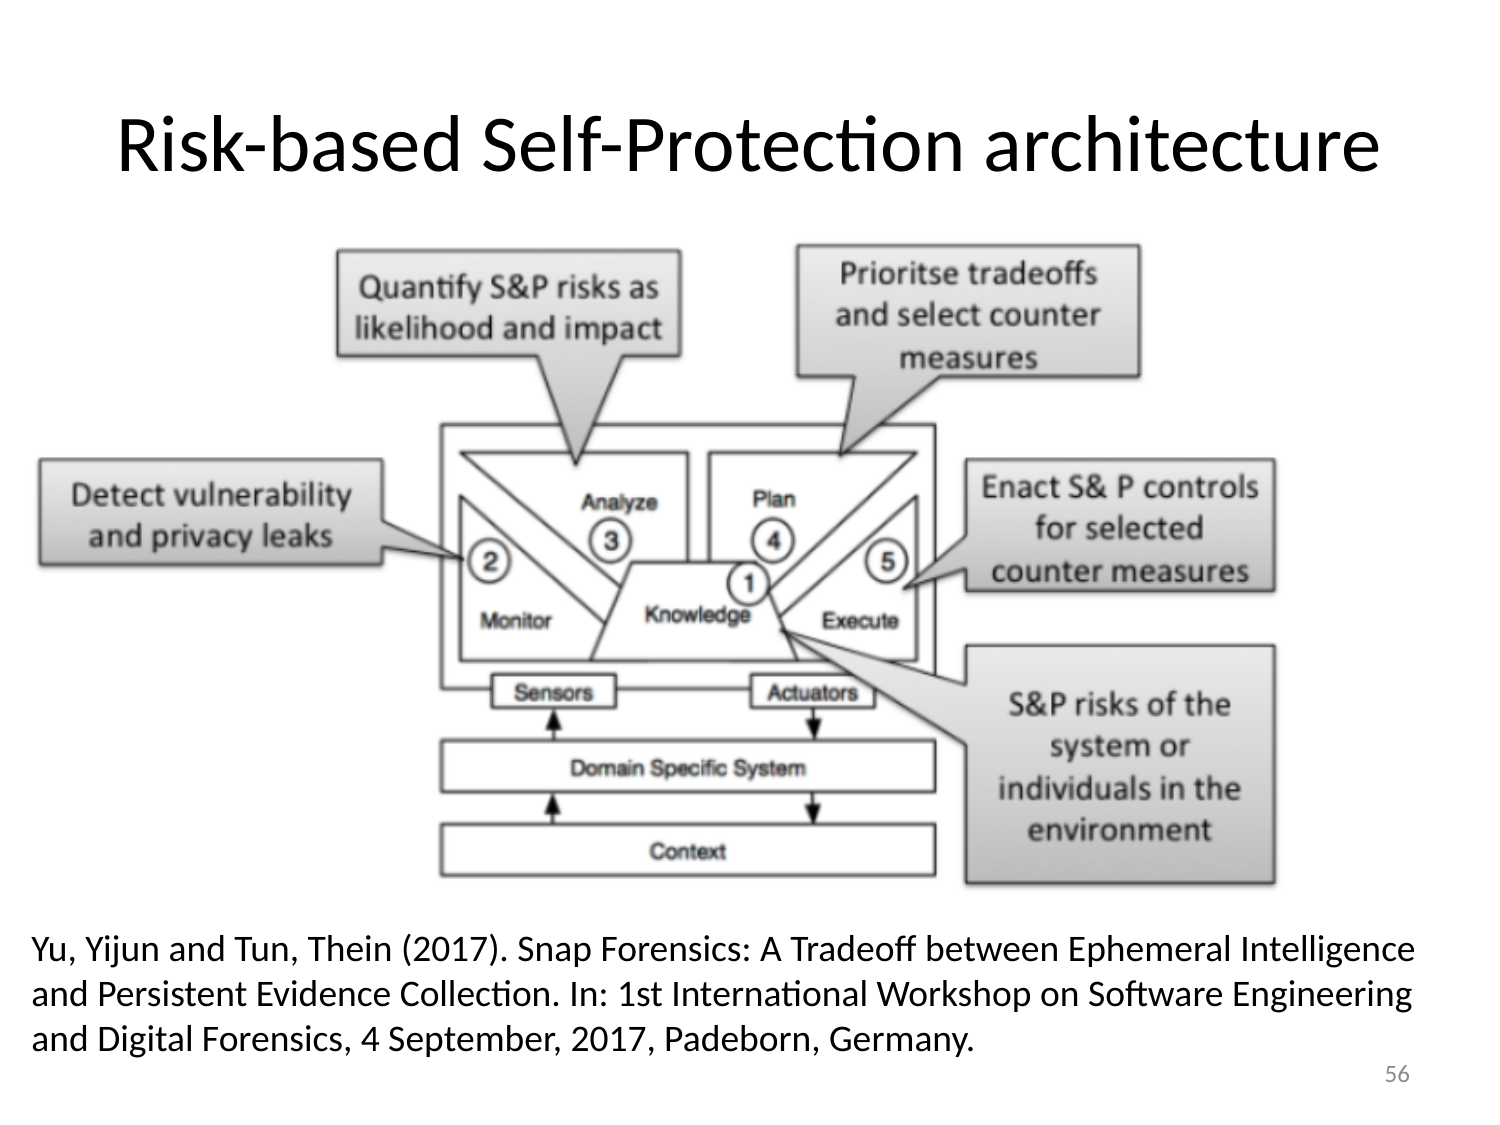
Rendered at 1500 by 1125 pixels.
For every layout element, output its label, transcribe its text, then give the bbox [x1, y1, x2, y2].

picture [16, 208, 1299, 911]
slide_number 56 [1074, 1067, 1425, 1103]
title Risk-based Self-Protection architecture [75, 45, 1425, 233]
text_box Yu, Yijun and Tun, Thein (2017). Snap Forensics: A Tradeoff between Ephemeral Intelligence and Persistent Evidence Collection. In: 1st International Workshop on Software Engineering and Digital Forensics, 4 September, 2017, Padeborn, Germany. [16, 917, 1441, 1067]
